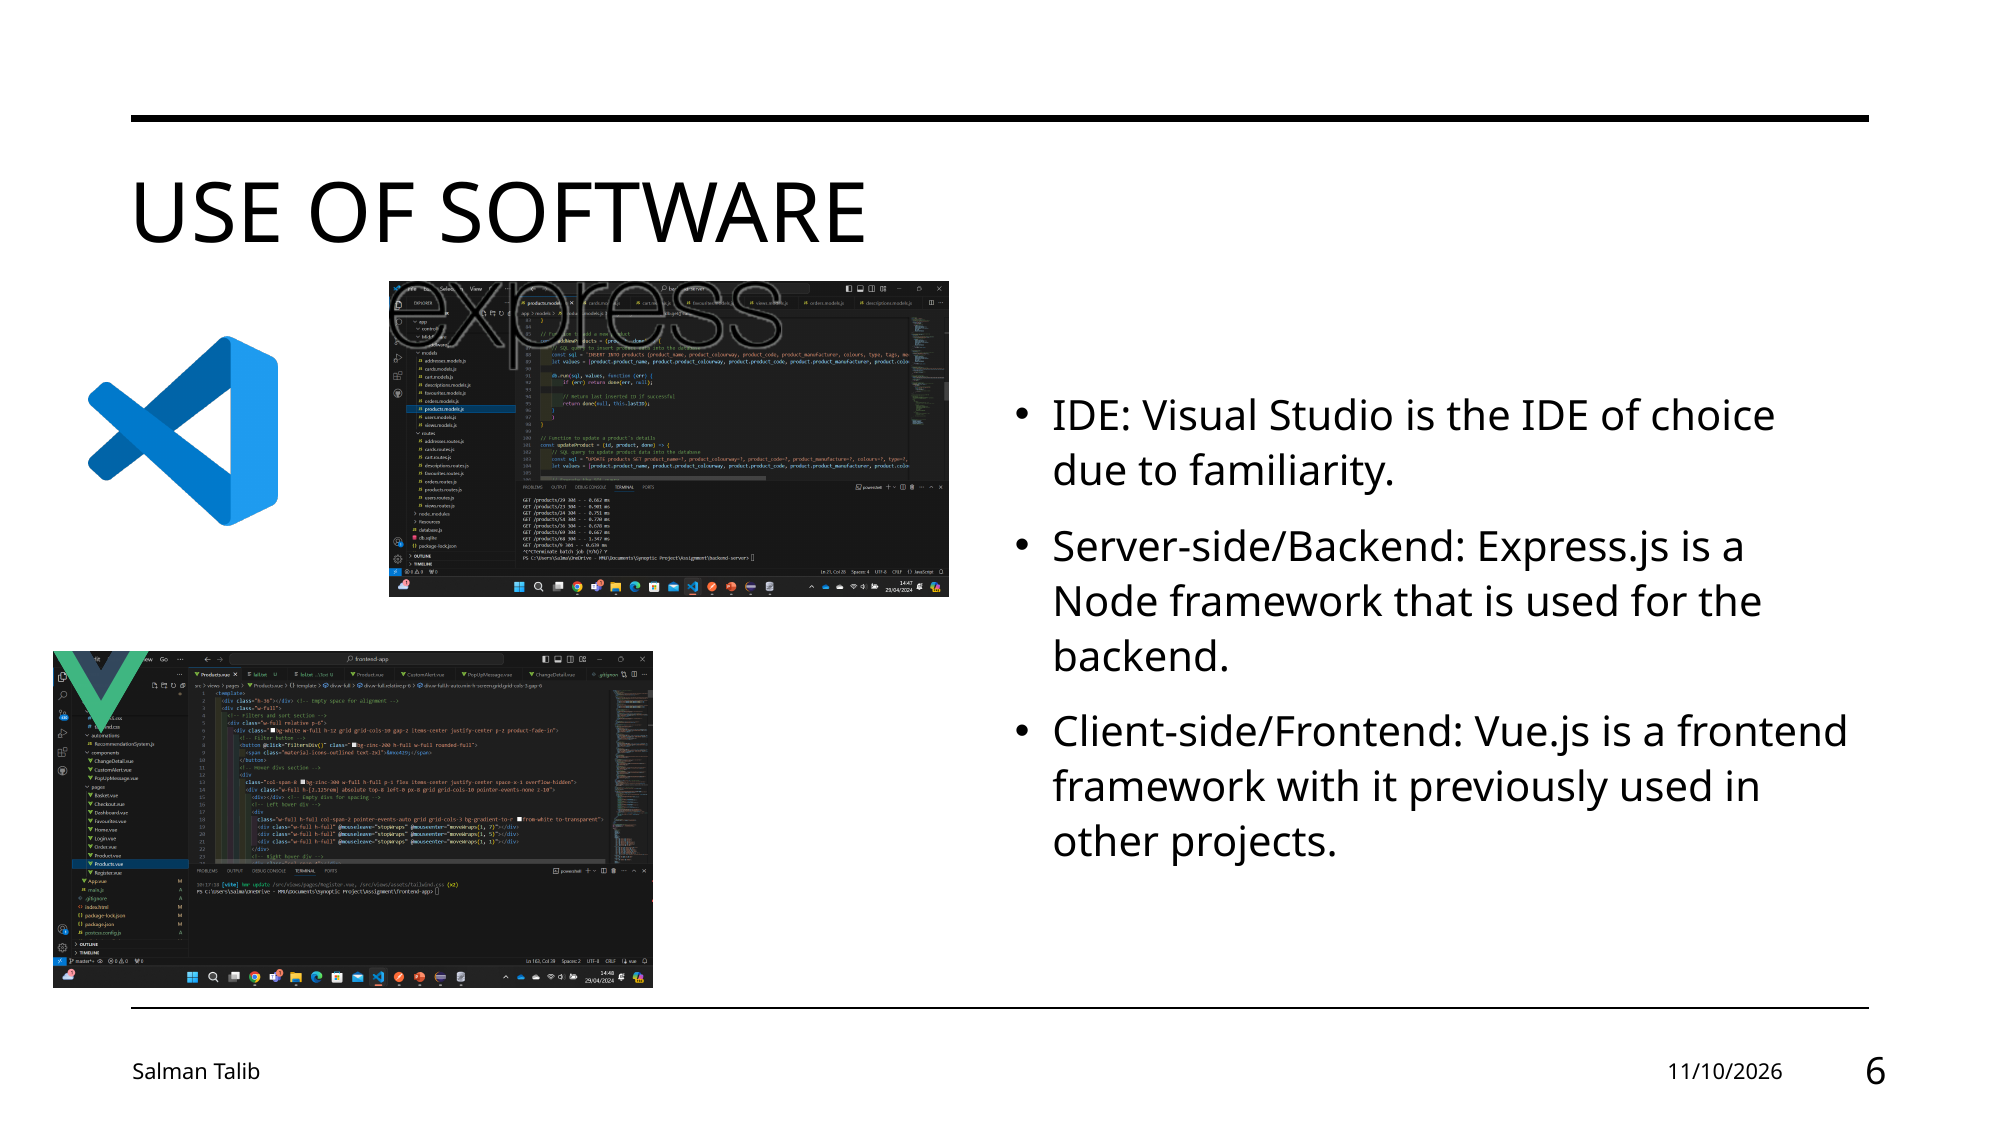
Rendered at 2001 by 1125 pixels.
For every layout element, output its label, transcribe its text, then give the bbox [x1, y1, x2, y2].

slide_number 6 [1791, 1042, 1902, 1103]
title Use of Software [114, 151, 1869, 377]
picture [389, 281, 949, 597]
picture [53, 651, 653, 988]
list IDE: Visual Studio is the IDE of choice due to familiarity. Server-side/Backend: Express.js is a Node framework that is used for the backend. Client-side/Frontend: Vue.js is a frontend framework with it previously used in other projects. [999, 376, 1869, 973]
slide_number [1372, 1042, 1791, 1103]
picture [87, 336, 278, 526]
footer Salman Talib [117, 1042, 862, 1103]
